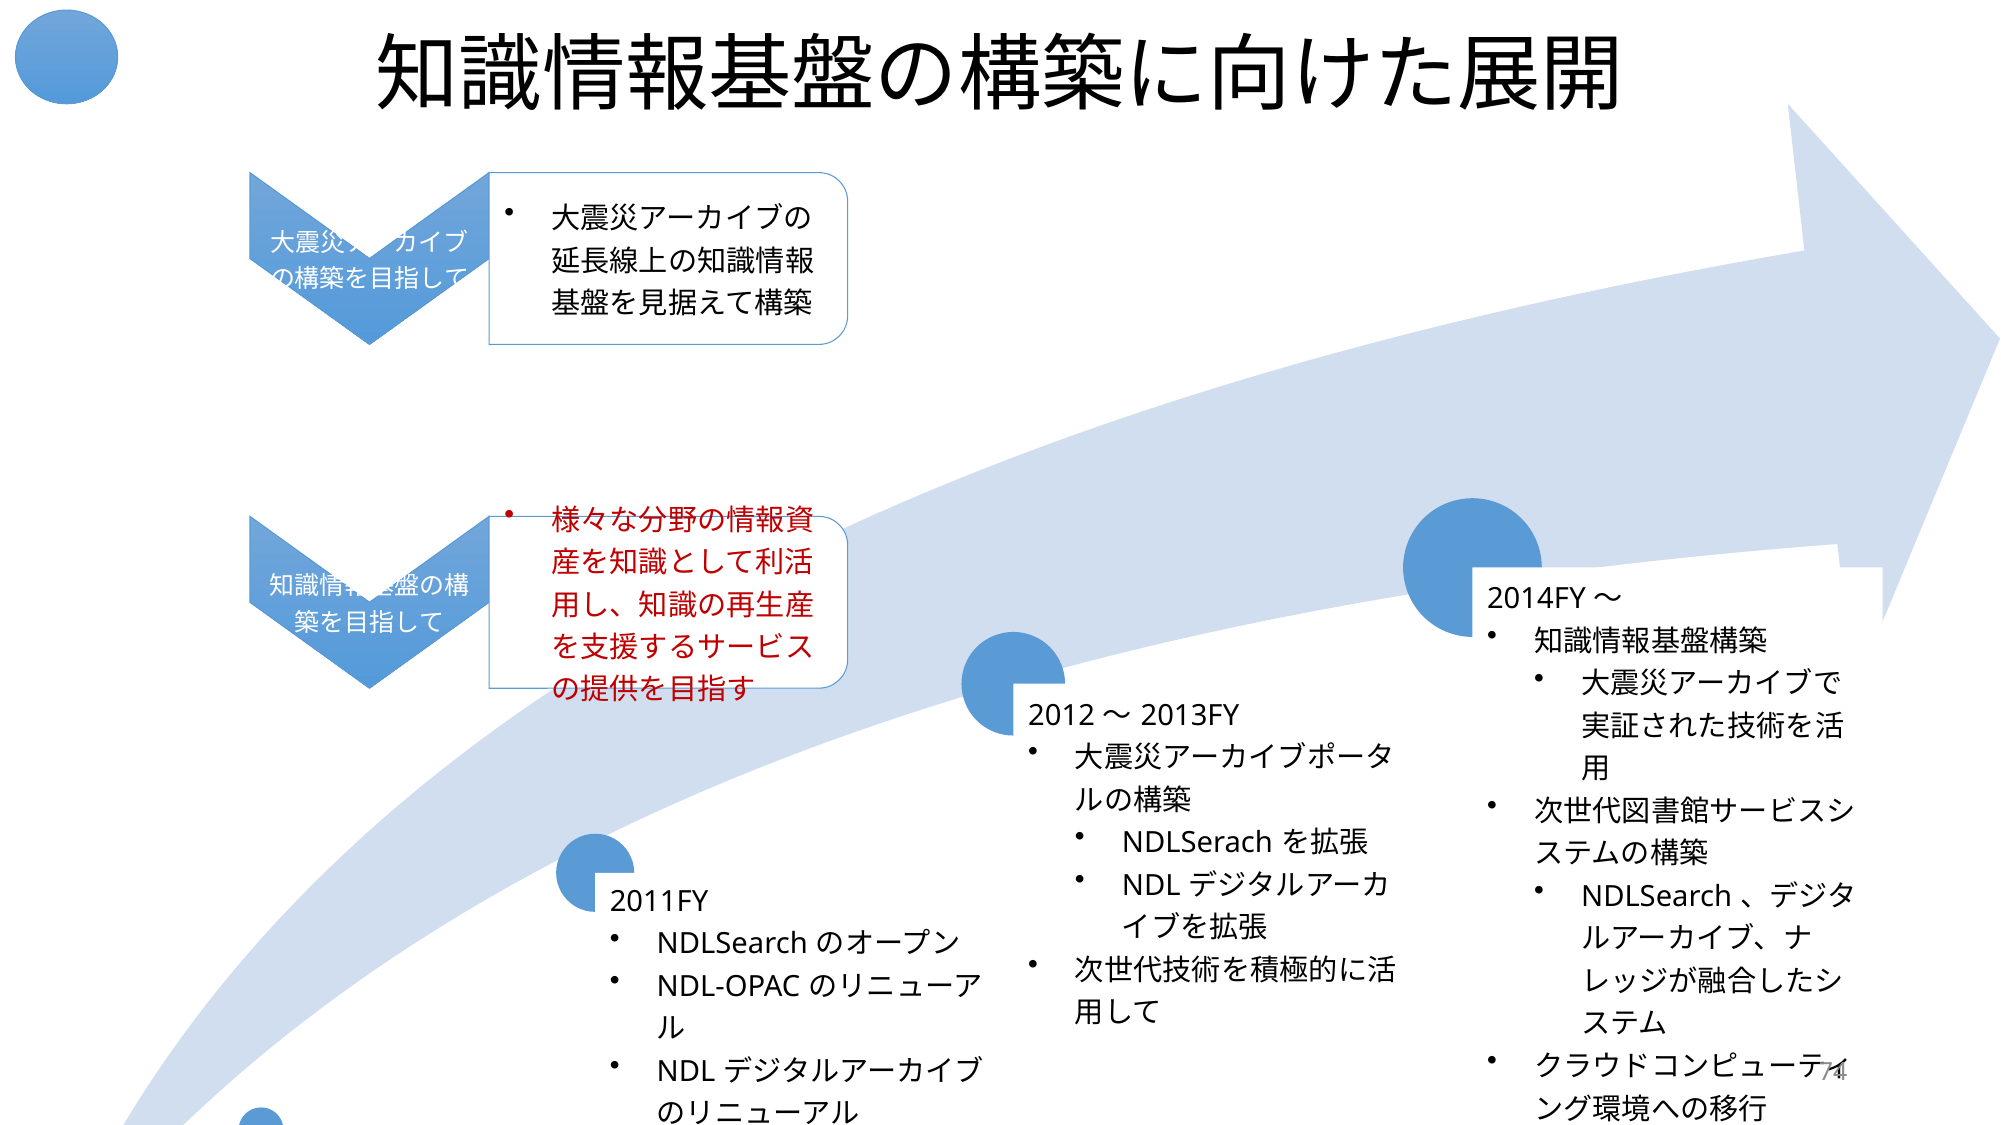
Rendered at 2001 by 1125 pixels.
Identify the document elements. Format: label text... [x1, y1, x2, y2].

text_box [249, 172, 848, 689]
text_box [14, 9, 119, 103]
title 知識情報基盤の構築に向けた展開 [0, 0, 2000, 153]
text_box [46, 103, 2000, 1125]
